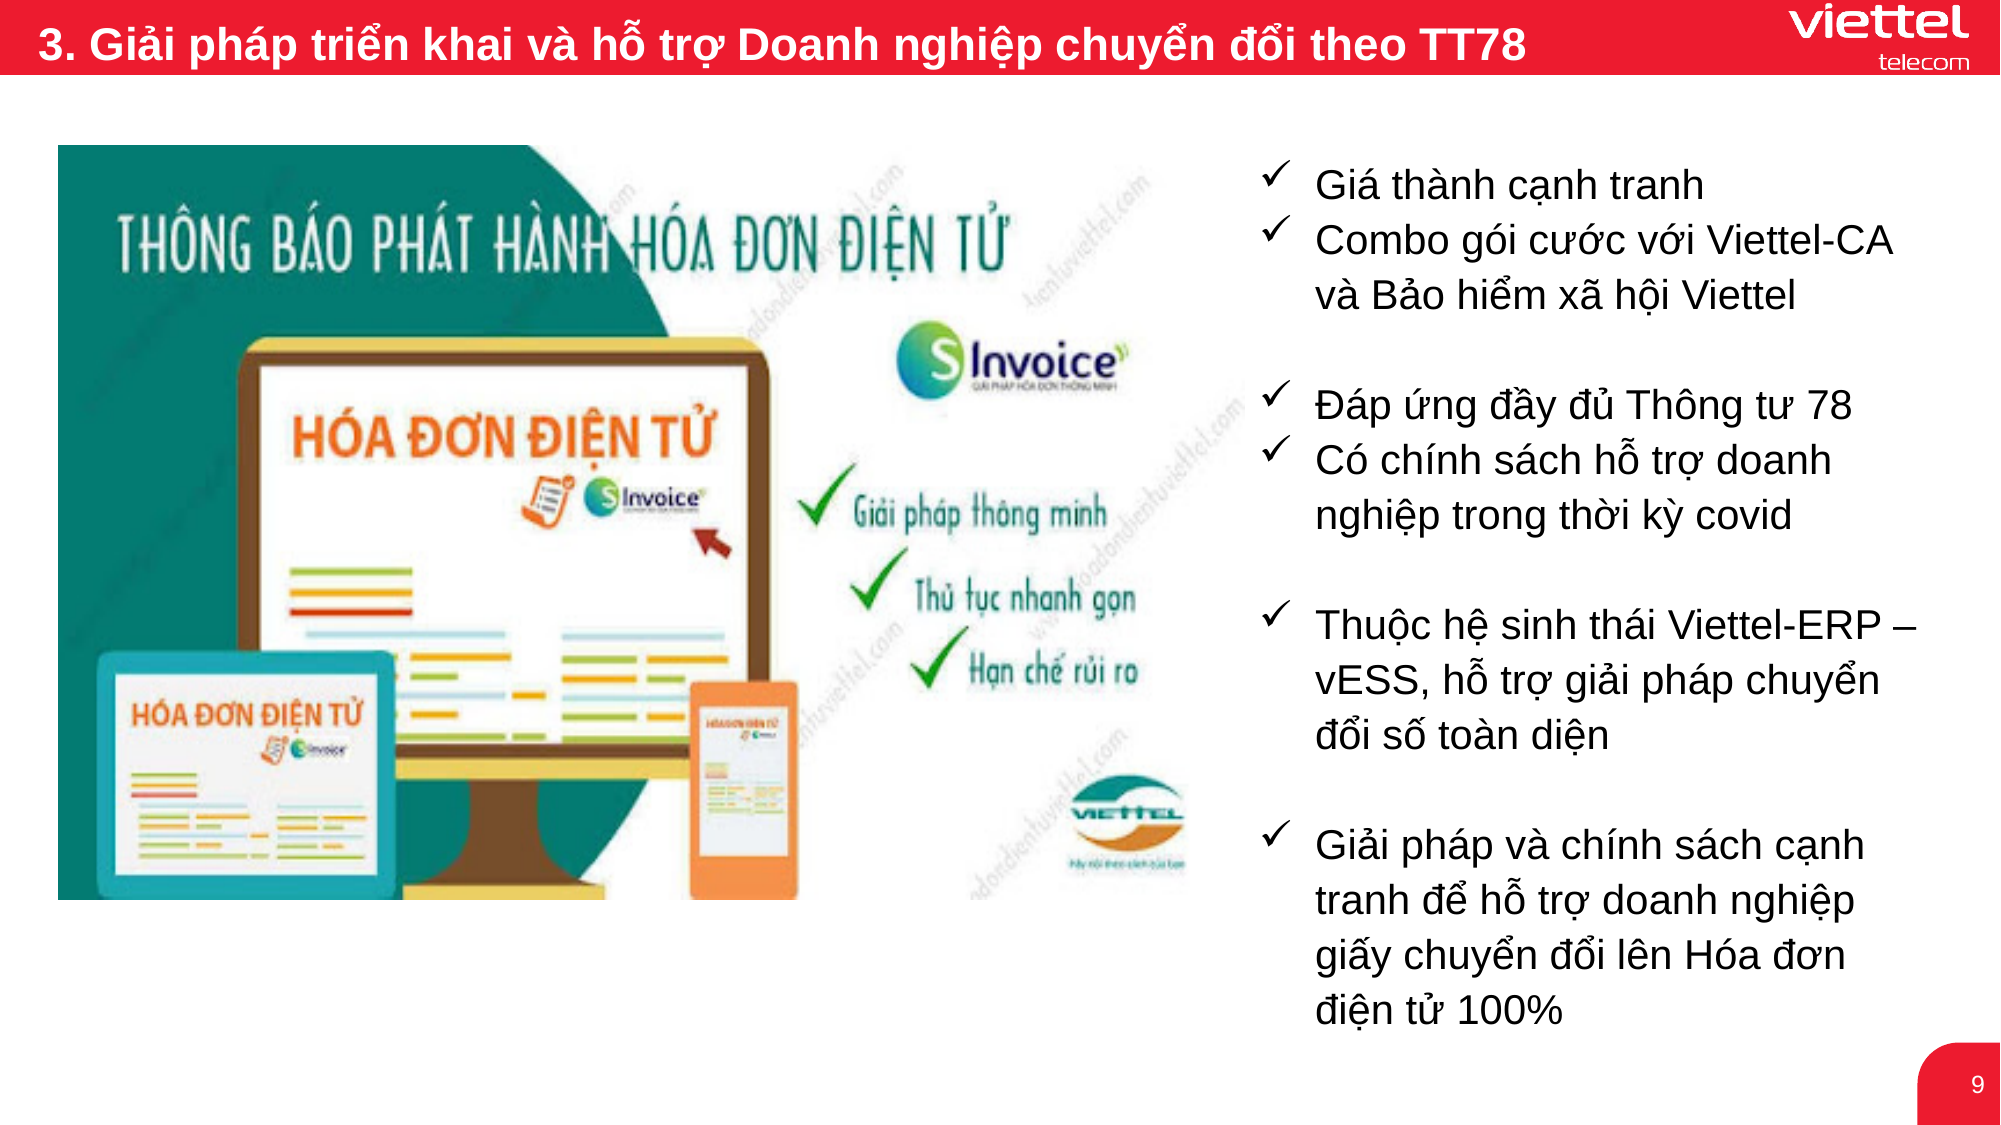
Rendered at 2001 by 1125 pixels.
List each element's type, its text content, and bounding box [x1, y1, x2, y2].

picture [58, 145, 1245, 900]
picture [1788, 3, 1969, 70]
text_box Giá thành cạnh tranh Combo gói cước với Viettel-CA và Bảo hiểm xã hội Viettel Đáp ứng đầy đủ Thông tư 78 Có chính sách hỗ trợ doanh nghiệp trong thời kỳ covid Thuộc hệ sinh thái Viettel-ERP – vESS, hỗ trợ giải pháp chuyển đổi số toàn diện Giải pháp và chính sách cạnh tranh để hỗ trợ doanh nghiệp giấy chuyển đổi lên Hóa đơn điện tử 100% [1244, 145, 1938, 1040]
text_box 3. Giải pháp triển khai và hỗ trợ Doanh nghiệp chuyển đổi theo TT78 [23, 7, 1543, 78]
